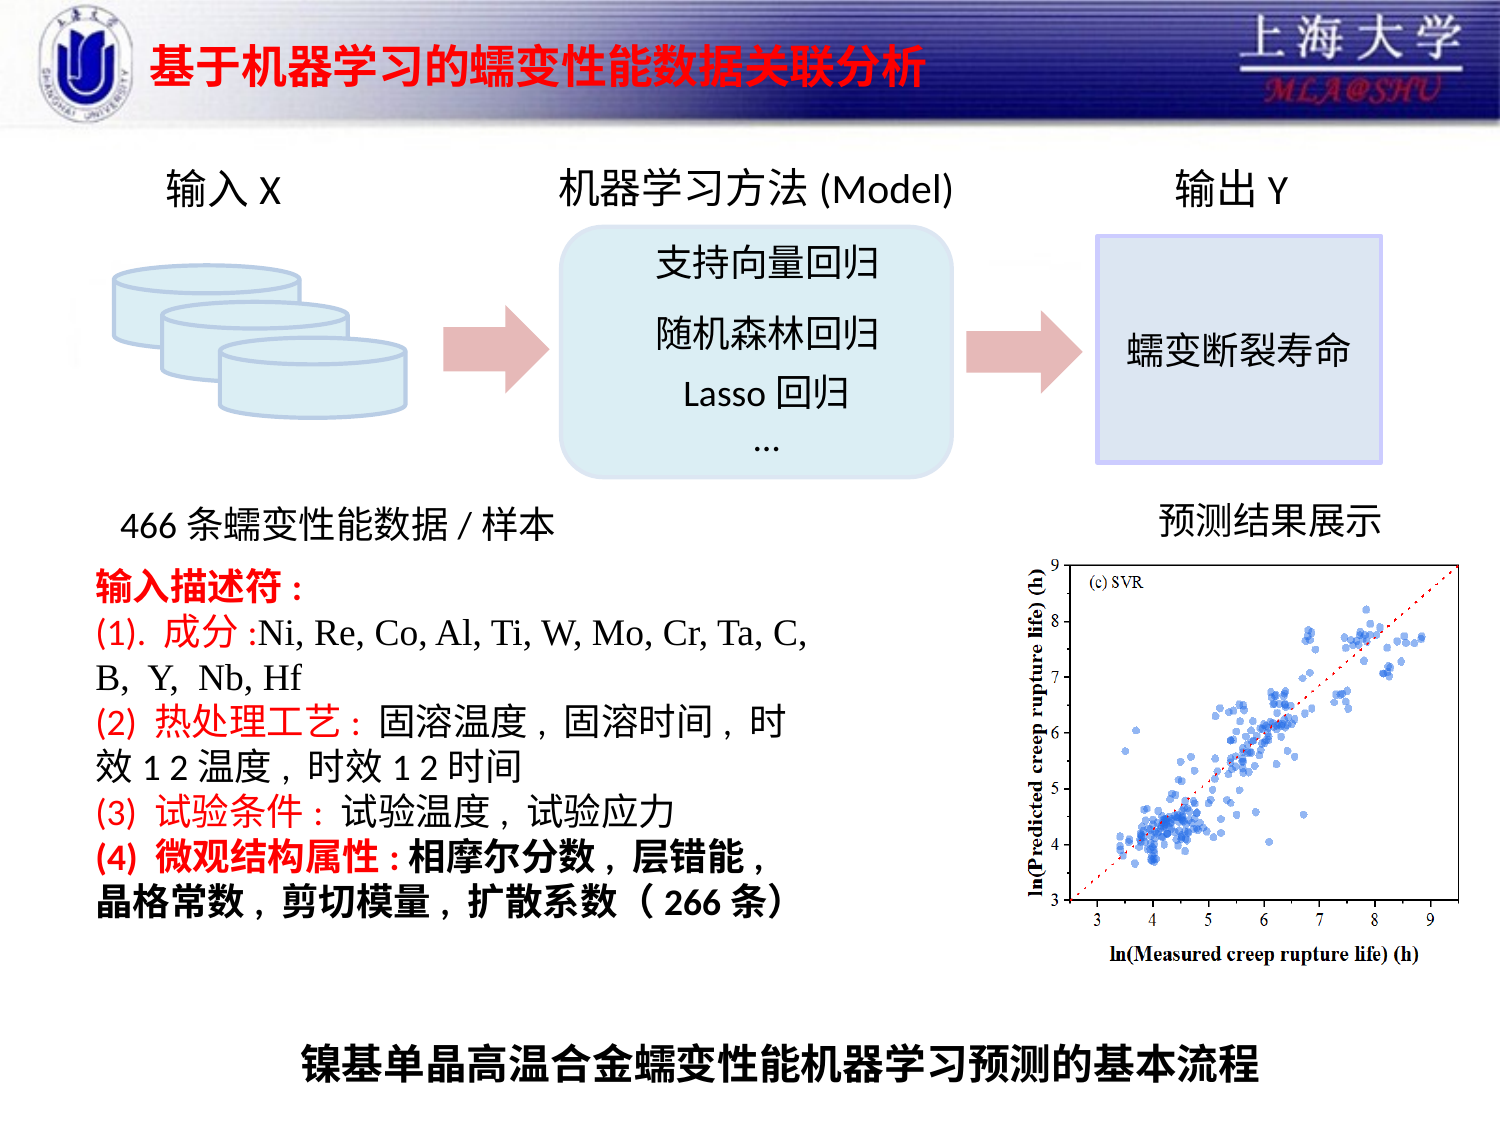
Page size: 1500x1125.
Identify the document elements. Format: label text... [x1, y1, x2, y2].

text_box Lasso回归 … [630, 361, 903, 467]
text_box [217, 335, 408, 420]
text_box 蠕变断裂寿命 [1095, 234, 1383, 465]
text_box [558, 224, 954, 480]
text_box 支持向量回归 [631, 231, 904, 292]
text_box [160, 299, 350, 383]
picture [0, 0, 1500, 1125]
text_box 输入描述符: (1). 成分:Ni, Re, Co, Al, Ti, W, Mo, Cr, Ta, C, B, Y, Nb, Hf (2) 热处理工艺: 固溶温度, 固溶时间, 时效1 2温度, 时效1 2时间 (3) 试验条件: 试验温度, 试验应力 (4) 微观结构属性:相摩尔分数, 层错能, 晶格常数, 剪切模量, 扩散系数（266条） [80, 555, 831, 931]
text_box 输出Y [1095, 155, 1368, 220]
text_box [441, 303, 552, 396]
text_box 随机森林回归 [631, 302, 904, 363]
text_box [111, 263, 302, 350]
text_box 输入X [117, 155, 330, 220]
text_box [964, 308, 1085, 396]
text_box 机器学习方法(Model) [523, 154, 989, 219]
text_box 镍基单晶高温合金蠕变性能机器学习预测的基本流程 [260, 1030, 1300, 1096]
text_box 预测结果展示 [1143, 490, 1400, 550]
title 基于机器学习的蠕变性能数据关联分析 [134, 0, 1500, 130]
text_box 466条蠕变性能数据/样本 [80, 493, 597, 554]
